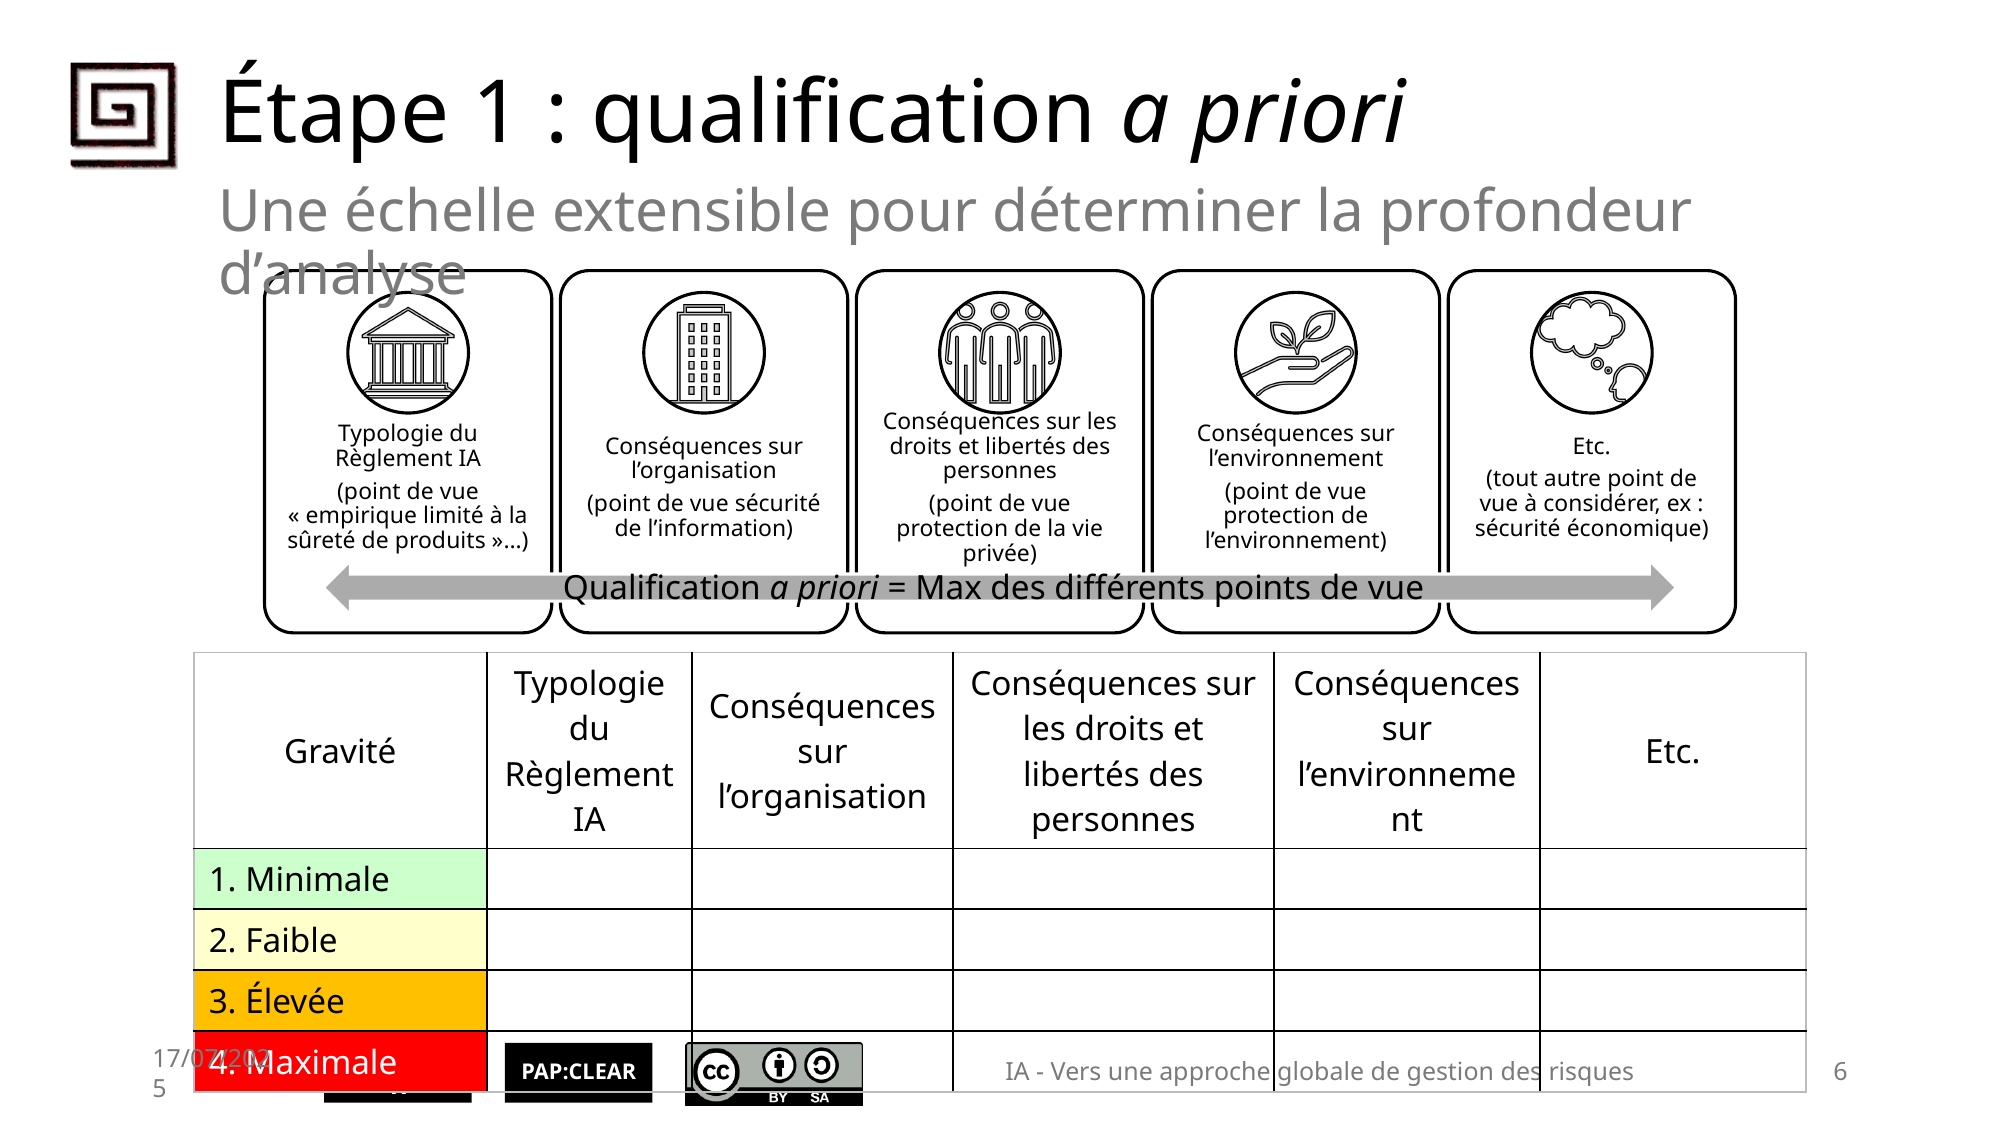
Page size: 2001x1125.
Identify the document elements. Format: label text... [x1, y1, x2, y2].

table_cell [488, 910, 691, 969]
picture [685, 1093, 863, 1106]
table_cell [954, 849, 1273, 908]
table_cell [488, 849, 691, 908]
table_cell [954, 1032, 1273, 1042]
table_cell [488, 971, 691, 1030]
table_cell 4. Maximale [195, 1032, 486, 1091]
table_header Etc. [1541, 653, 1805, 848]
table_cell 3. Élevée [195, 971, 486, 1030]
table_cell 2. Faible [195, 910, 486, 969]
table_cell [1541, 849, 1805, 908]
table_cell [1275, 971, 1539, 1030]
table_cell [1275, 849, 1539, 908]
table_cell [1541, 1032, 1805, 1091]
table_cell [1275, 1032, 1539, 1042]
footer IA - Vers une approche globale de gestion des risques [895, 1042, 1746, 1103]
table_cell [693, 971, 952, 1030]
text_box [263, 270, 1736, 634]
table_cell [693, 849, 952, 908]
table_cell [1541, 971, 1805, 1030]
table_header Typologie du Règlement IA [488, 653, 691, 848]
table_header Conséquences sur les droits et libertés des personnes [954, 653, 1273, 848]
table_cell [954, 910, 1273, 969]
table_cell [693, 910, 952, 969]
table_cell [954, 971, 1273, 1030]
table_cell [693, 1032, 952, 1091]
table_header Conséquences sur l’environnement [1275, 653, 1539, 848]
table_cell [1541, 910, 1805, 969]
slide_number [137, 1042, 291, 1103]
table_cell [1275, 910, 1539, 969]
table_cell [488, 1032, 691, 1091]
picture [67, 59, 178, 170]
table_header Conséquences sur l’organisation [693, 653, 952, 848]
title Étape 1 : qualification a priori [203, 59, 1863, 170]
slide_number 6 [1771, 1042, 1863, 1103]
list Une échelle extensible pour déterminer la profondeur d’analyse [203, 174, 1863, 255]
table_cell 1. Minimale [195, 849, 486, 908]
table_header Gravité [195, 653, 486, 848]
